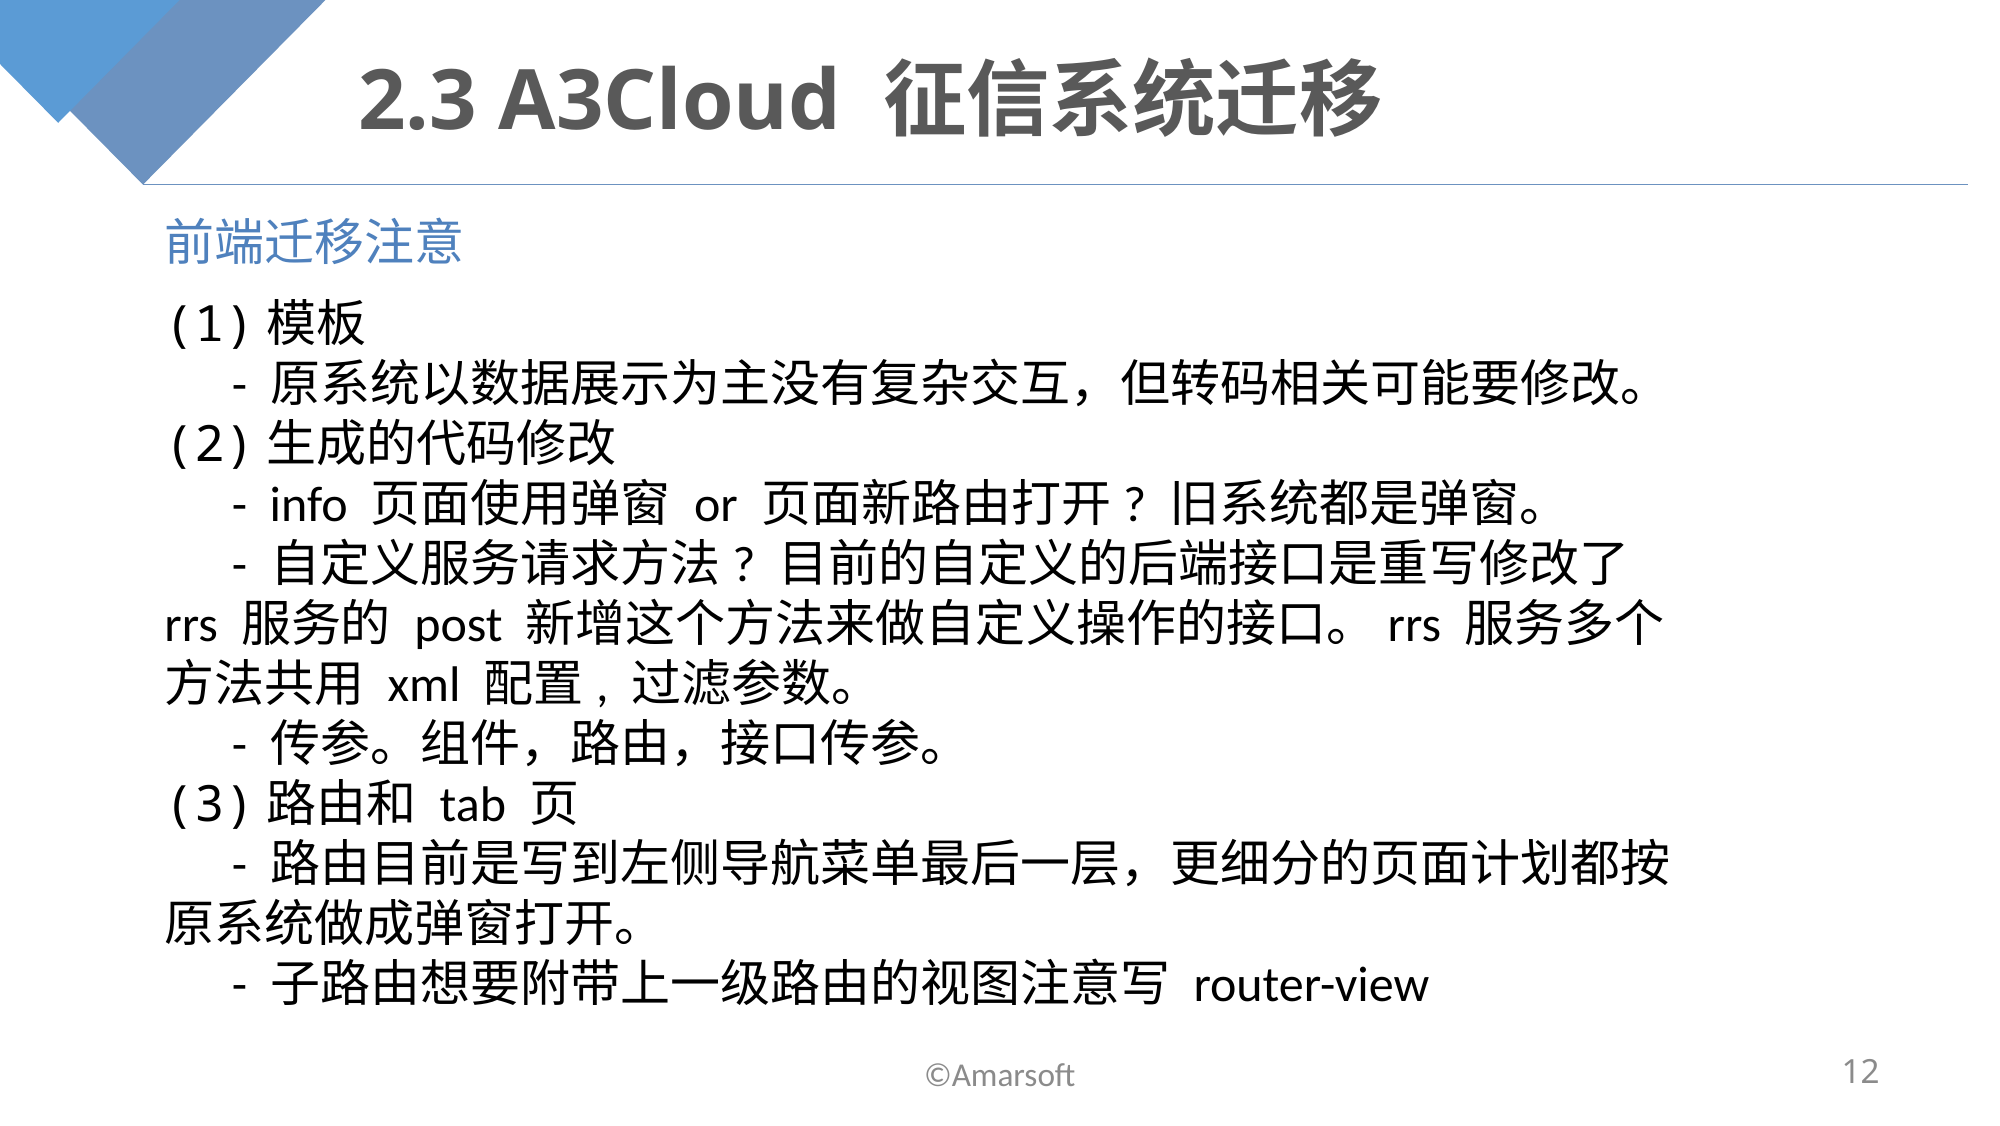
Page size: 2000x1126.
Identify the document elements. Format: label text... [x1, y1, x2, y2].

title 2.3 A3Cloud 征信系统迁移 [338, 19, 1923, 173]
text_box (1)模板 - 原系统以数据展示为主没有复杂交互，但转码相关可能要修改。 (2)生成的代码修改 - info 页面使用弹窗 or 页面新路由打开? 旧系统都是弹窗。 - 自定义服务请求方法? 目前的自定义的后端接口是重写修改了 rrs 服务的 post 新增这个方法来做自定义操作的接口。rrs 服务多个方法共用 xml 配置, 过滤参数。 - 传参。组件，路由，接口传参。 (3)路由和 tab 页 - 路由目前是写到左侧导航菜单最后一层，更细分的页面计划都按原系统做成弹窗打开。 - 子路由想要附带上一级路由的视图注意写 router-view [149, 284, 1686, 1019]
text_box 前端迁移注意 [149, 203, 1768, 279]
slide_number 12 [1433, 1042, 1900, 1103]
footer ©Amarsoft [683, 1042, 1317, 1103]
